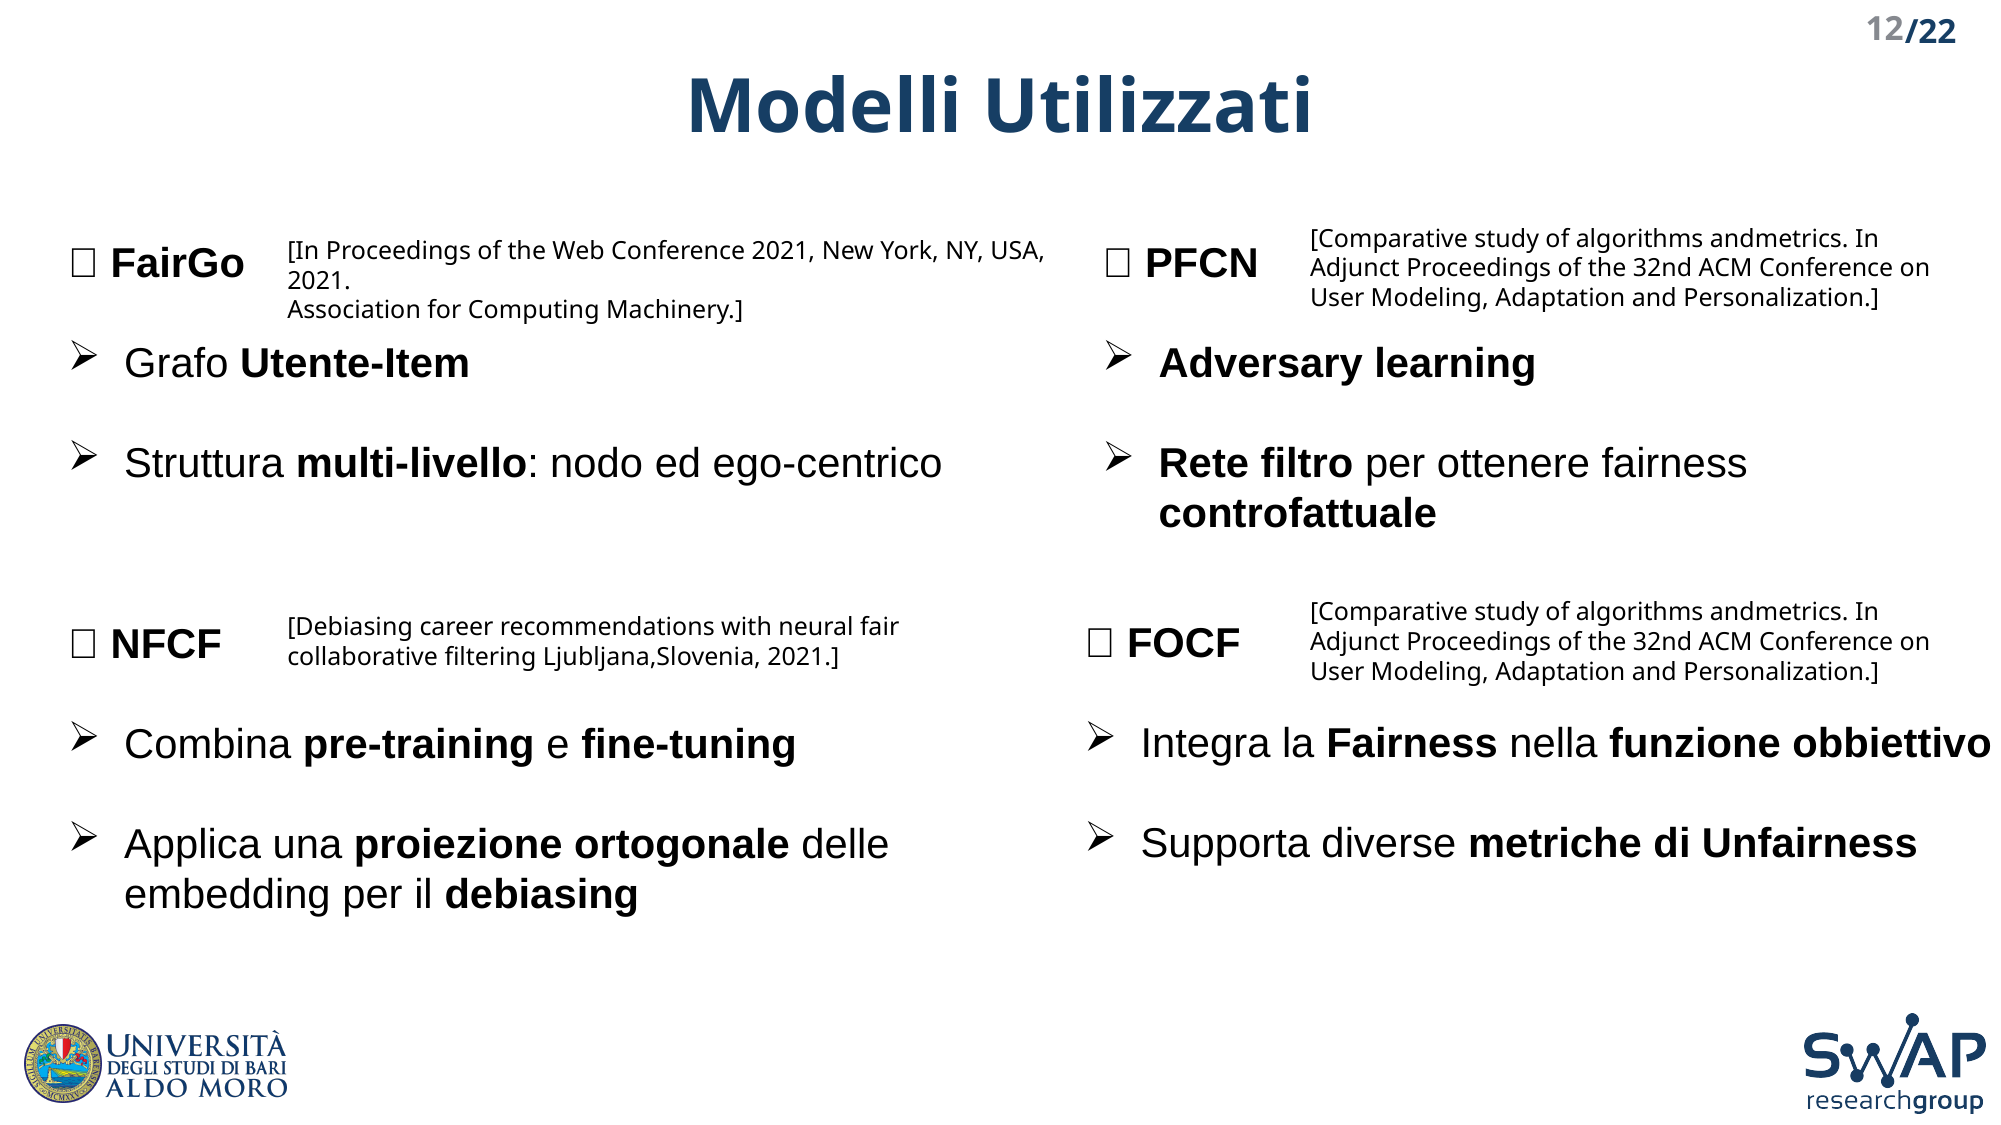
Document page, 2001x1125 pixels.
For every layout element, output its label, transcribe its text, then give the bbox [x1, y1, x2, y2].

picture [1804, 1012, 1986, 1114]
text_box Modelli Utilizzati [176, 57, 1824, 148]
text_box 🔷 FairGo Grafo Utente-Item Struttura multi-livello: nodo ed ego-centrico [52, 228, 1076, 544]
text_box 🔷 FOCF Integra la Fairness nella funzione obbiettivo Supporta diverse metriche di Unfairness [1069, 608, 2000, 874]
picture [23, 1023, 287, 1103]
text_box [Comparative study of algorithms andmetrics. In Adjunct Proceedings of the 32nd ACM Conference on User Modeling, Adaptation and Personalization.] [1295, 587, 1986, 693]
text_box 🔷 PFCN Adversary learning Rete filtro per ottenere fairness controfattuale [1087, 228, 2000, 594]
text_box 🔷 NFCF Combina pre-training e fine-tuning Applica una proiezione ortogonale delle embedding per il debiasing [52, 608, 1076, 924]
slide_number 12 [1468, 0, 1919, 60]
text_box [Comparative study of algorithms andmetrics. In Adjunct Proceedings of the 32nd ACM Conference on User Modeling, Adaptation and Personalization.] [1295, 214, 1986, 320]
text_box [Debiasing career recommendations with neural fair collaborative filtering Ljubljana,Slovenia, 2021.] [272, 602, 1070, 678]
text_box [In Proceedings of the Web Conference 2021, New York, NY, USA, 2021. Association for Computing Machinery.] [272, 226, 1076, 332]
